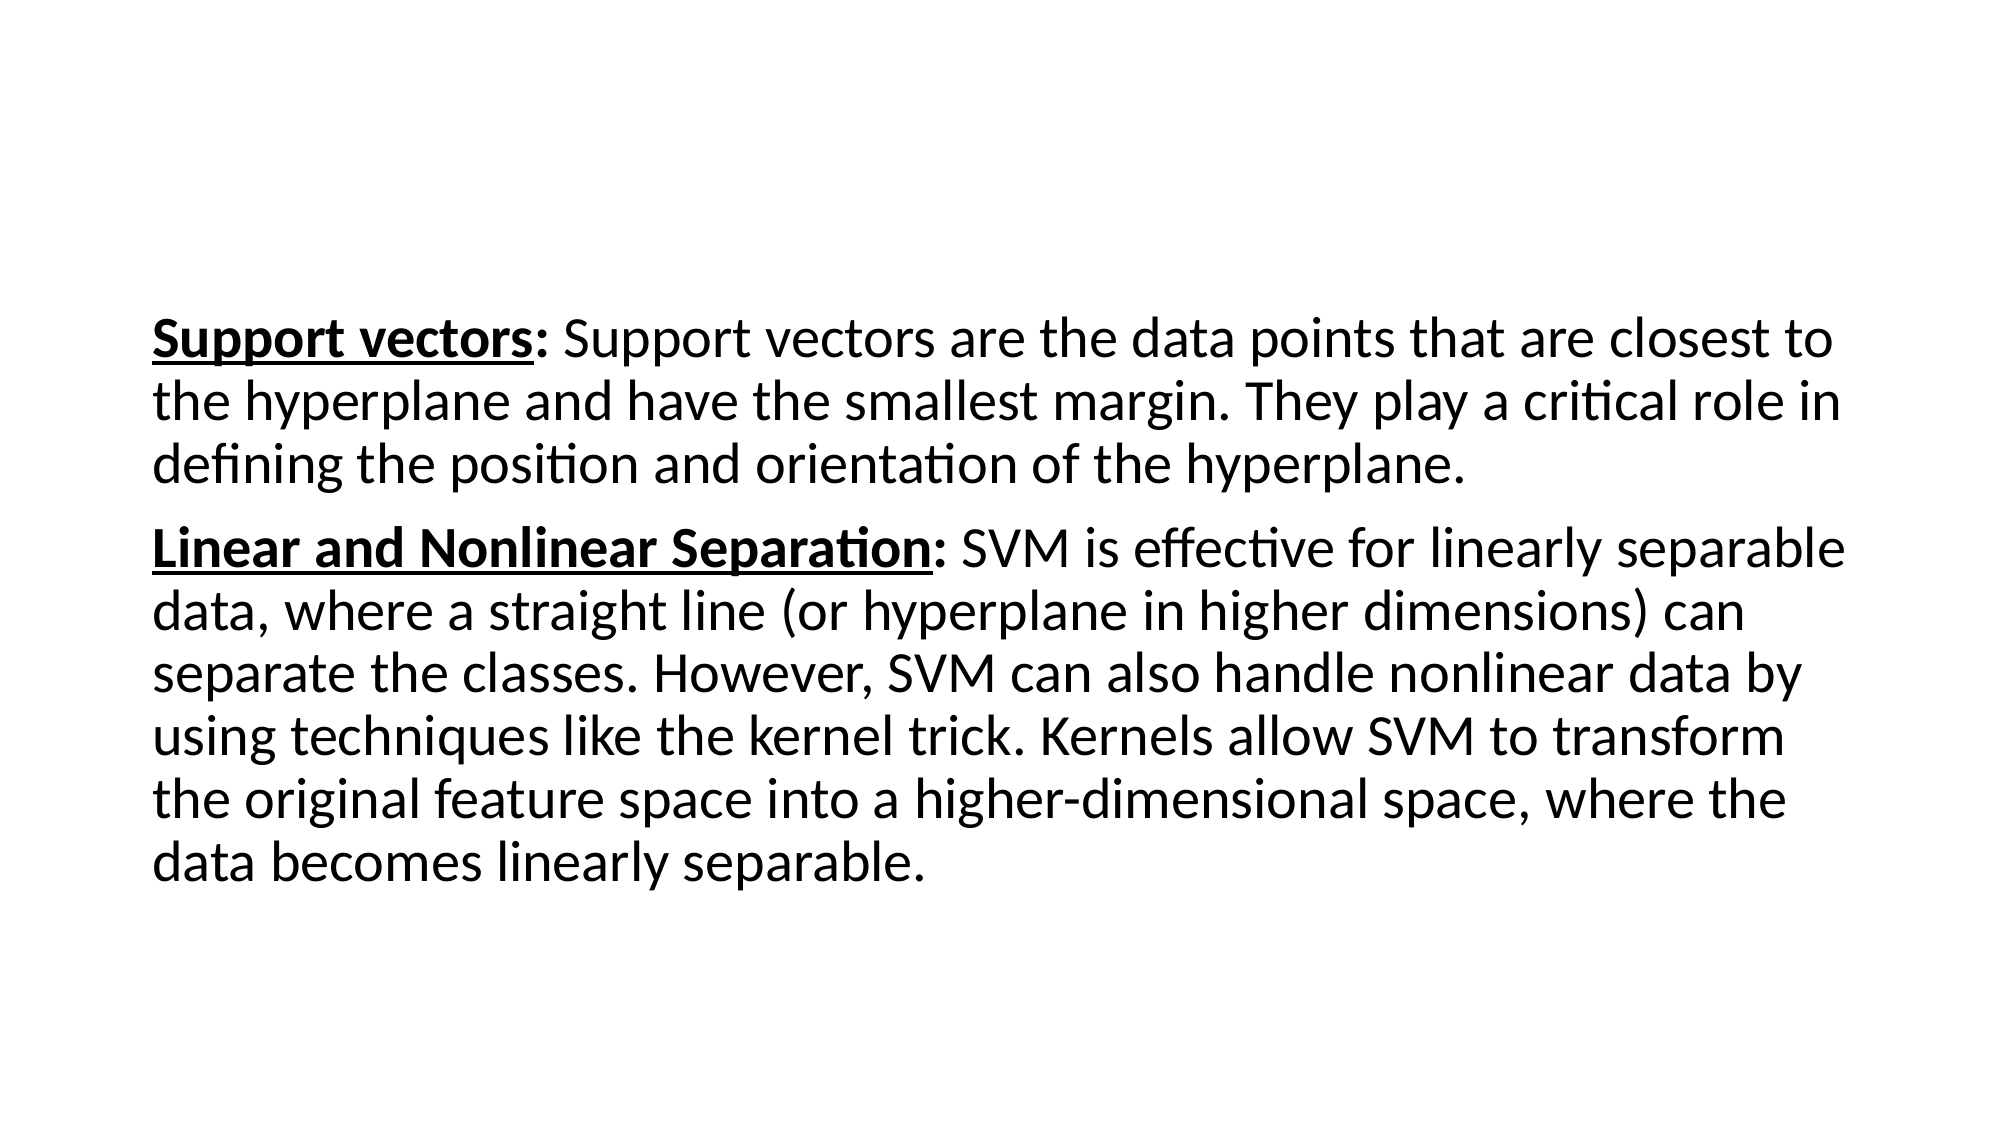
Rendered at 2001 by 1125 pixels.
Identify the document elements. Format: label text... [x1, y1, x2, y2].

list Support vectors: Support vectors are the data points that are closest to the hyperplane and have the smallest margin. They play a critical role in defining the position and orientation of the hyperplane. Linear and Nonlinear Separation: SVM is effective for linearly separable data, where a straight line (or hyperplane in higher dimensions) can separate the classes. However, SVM can also handle nonlinear data by using techniques like the kernel trick. Kernels allow SVM to transform the original feature space into a higher-dimensional space, where the data becomes linearly separable. [137, 299, 1863, 1014]
